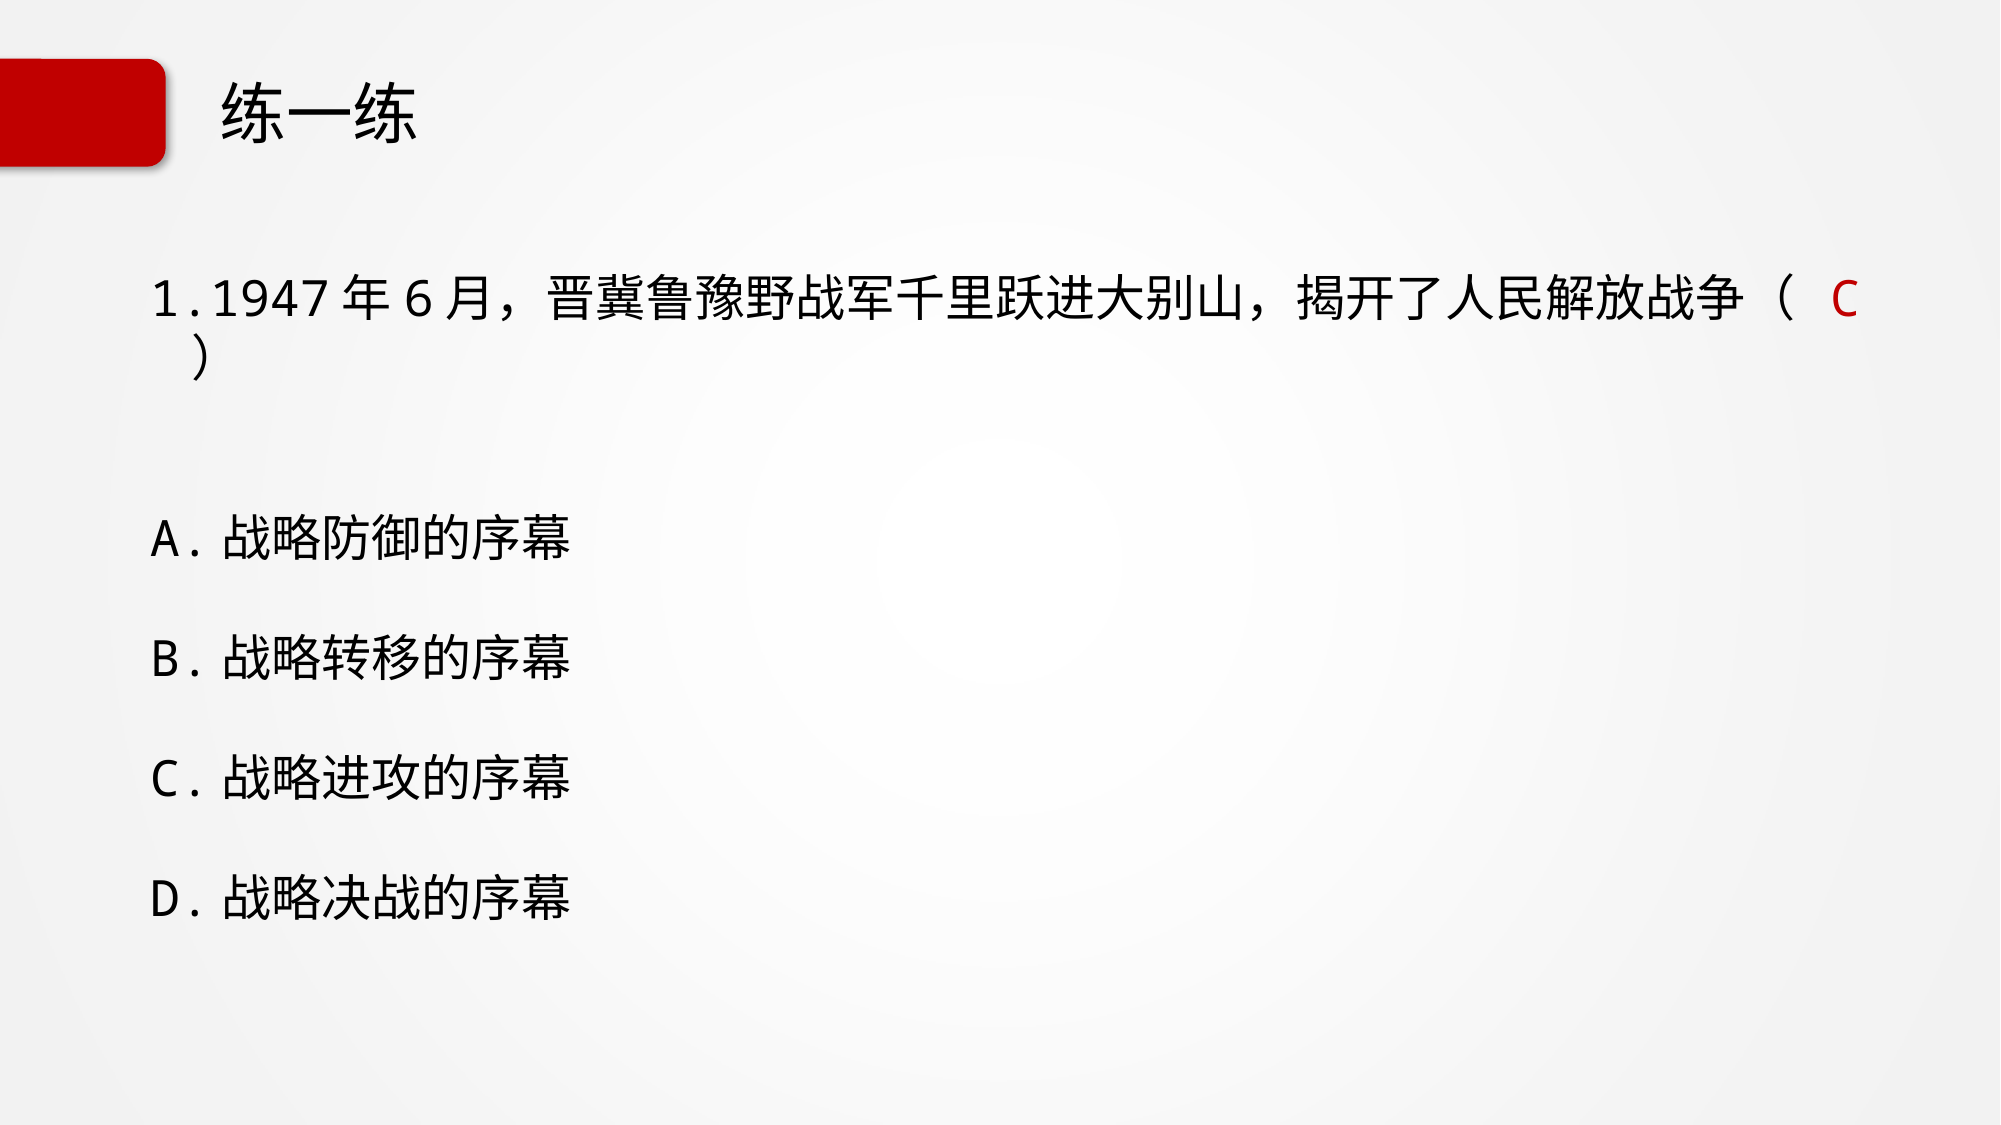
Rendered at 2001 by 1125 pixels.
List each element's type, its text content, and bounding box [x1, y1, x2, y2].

text_box 1.1947年6月，晋冀鲁豫野战军千里跃进大别山，揭开了人民解放战争（ C ） A.战略防御的序幕 B.战略转移的序幕 C.战略进攻的序幕 D.战略决战的序幕 [134, 259, 1877, 934]
title 练一练 [204, 72, 1877, 162]
picture [0, 0, 2000, 1125]
